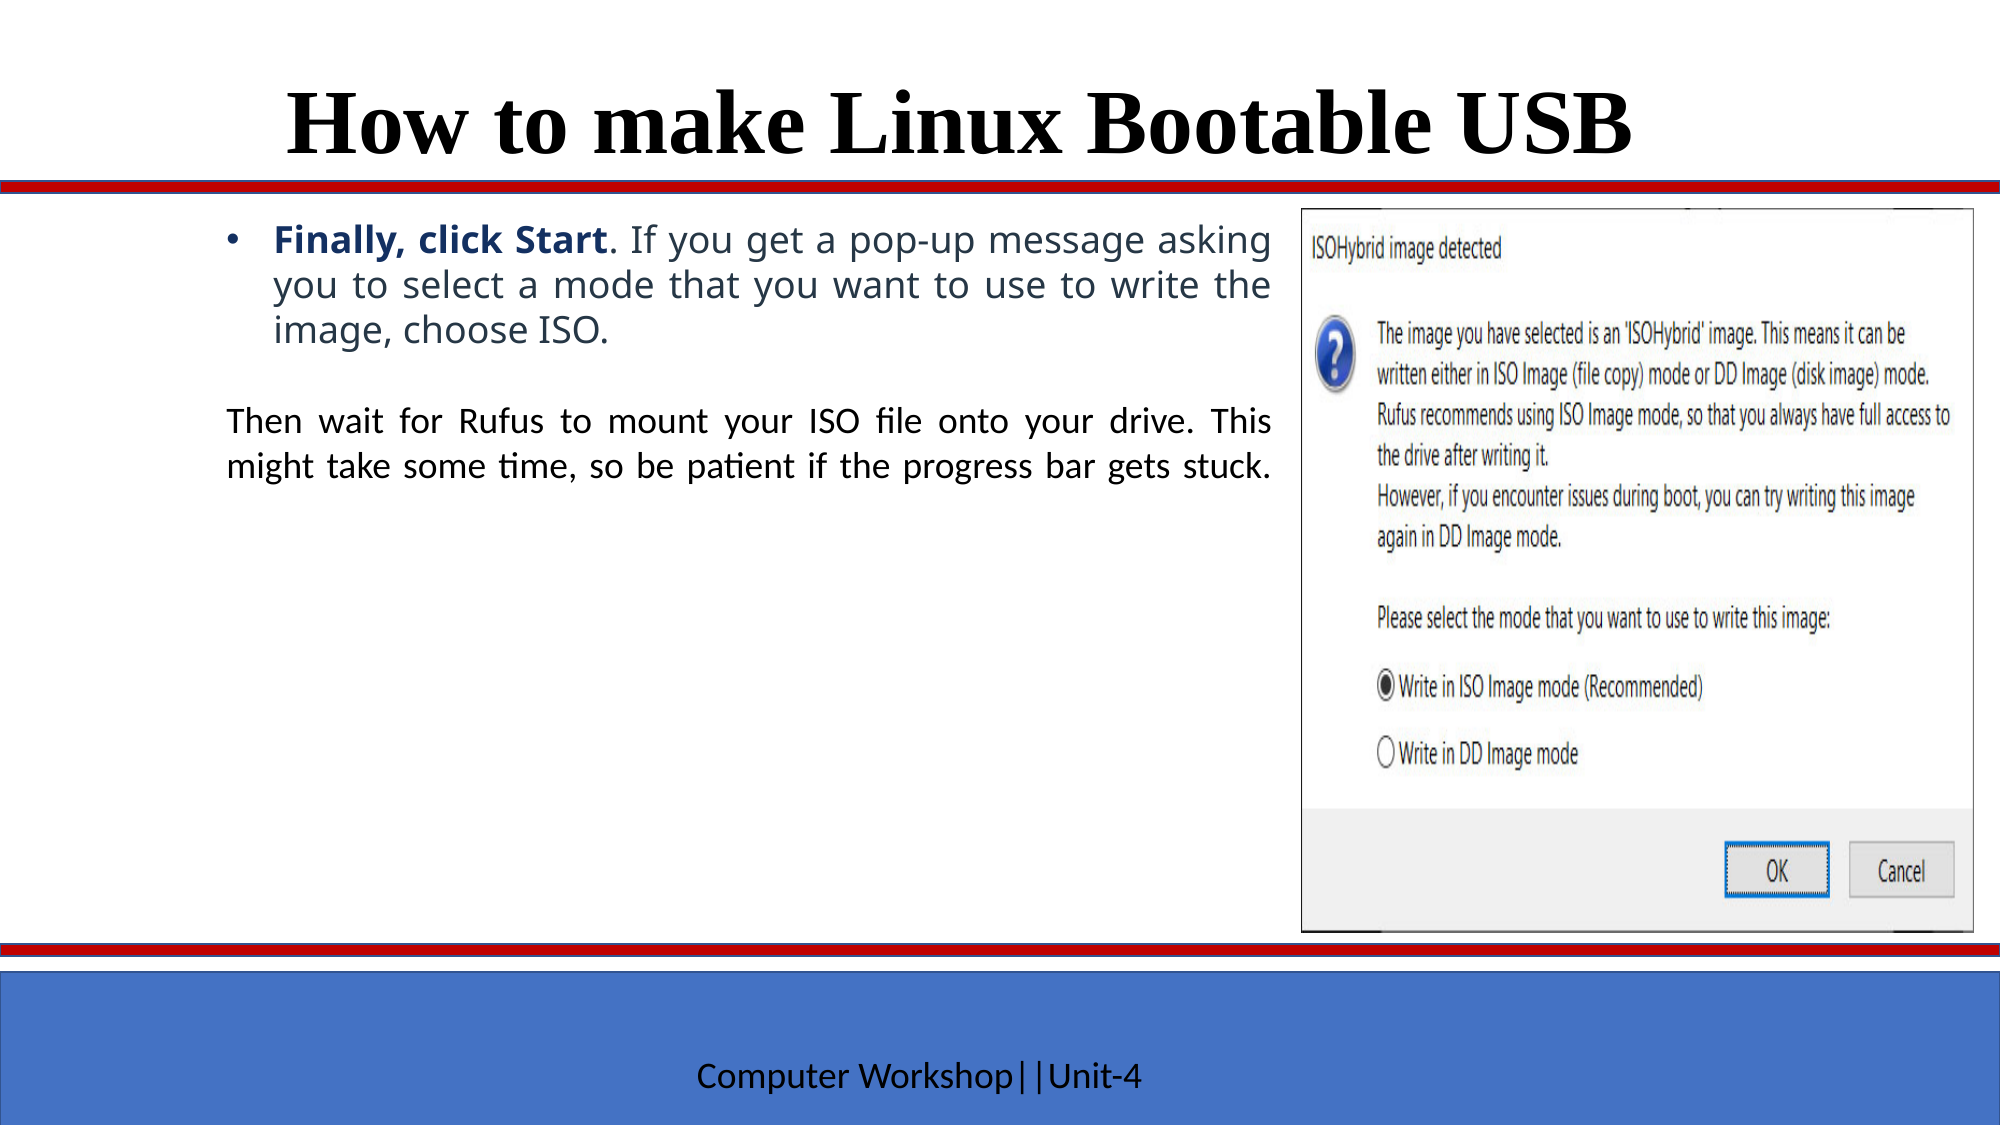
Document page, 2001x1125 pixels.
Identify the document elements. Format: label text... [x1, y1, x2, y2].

text_box Finally, click Start. If you get a pop-up message asking you to select a mode that you want to use to write the image, choose ISO. Then wait for Rufus to mount your ISO file onto your drive. This might take some time, so be patient if the progress bar gets stuck. [211, 208, 1288, 584]
text_box [0, 971, 2000, 1125]
picture [1300, 208, 1974, 933]
title How to make Linux Bootable USB [211, 12, 1712, 180]
text_box [0, 180, 2000, 194]
text_box Computer Workshop||Unit-4 [682, 1043, 1242, 1103]
text_box [0, 943, 2000, 957]
